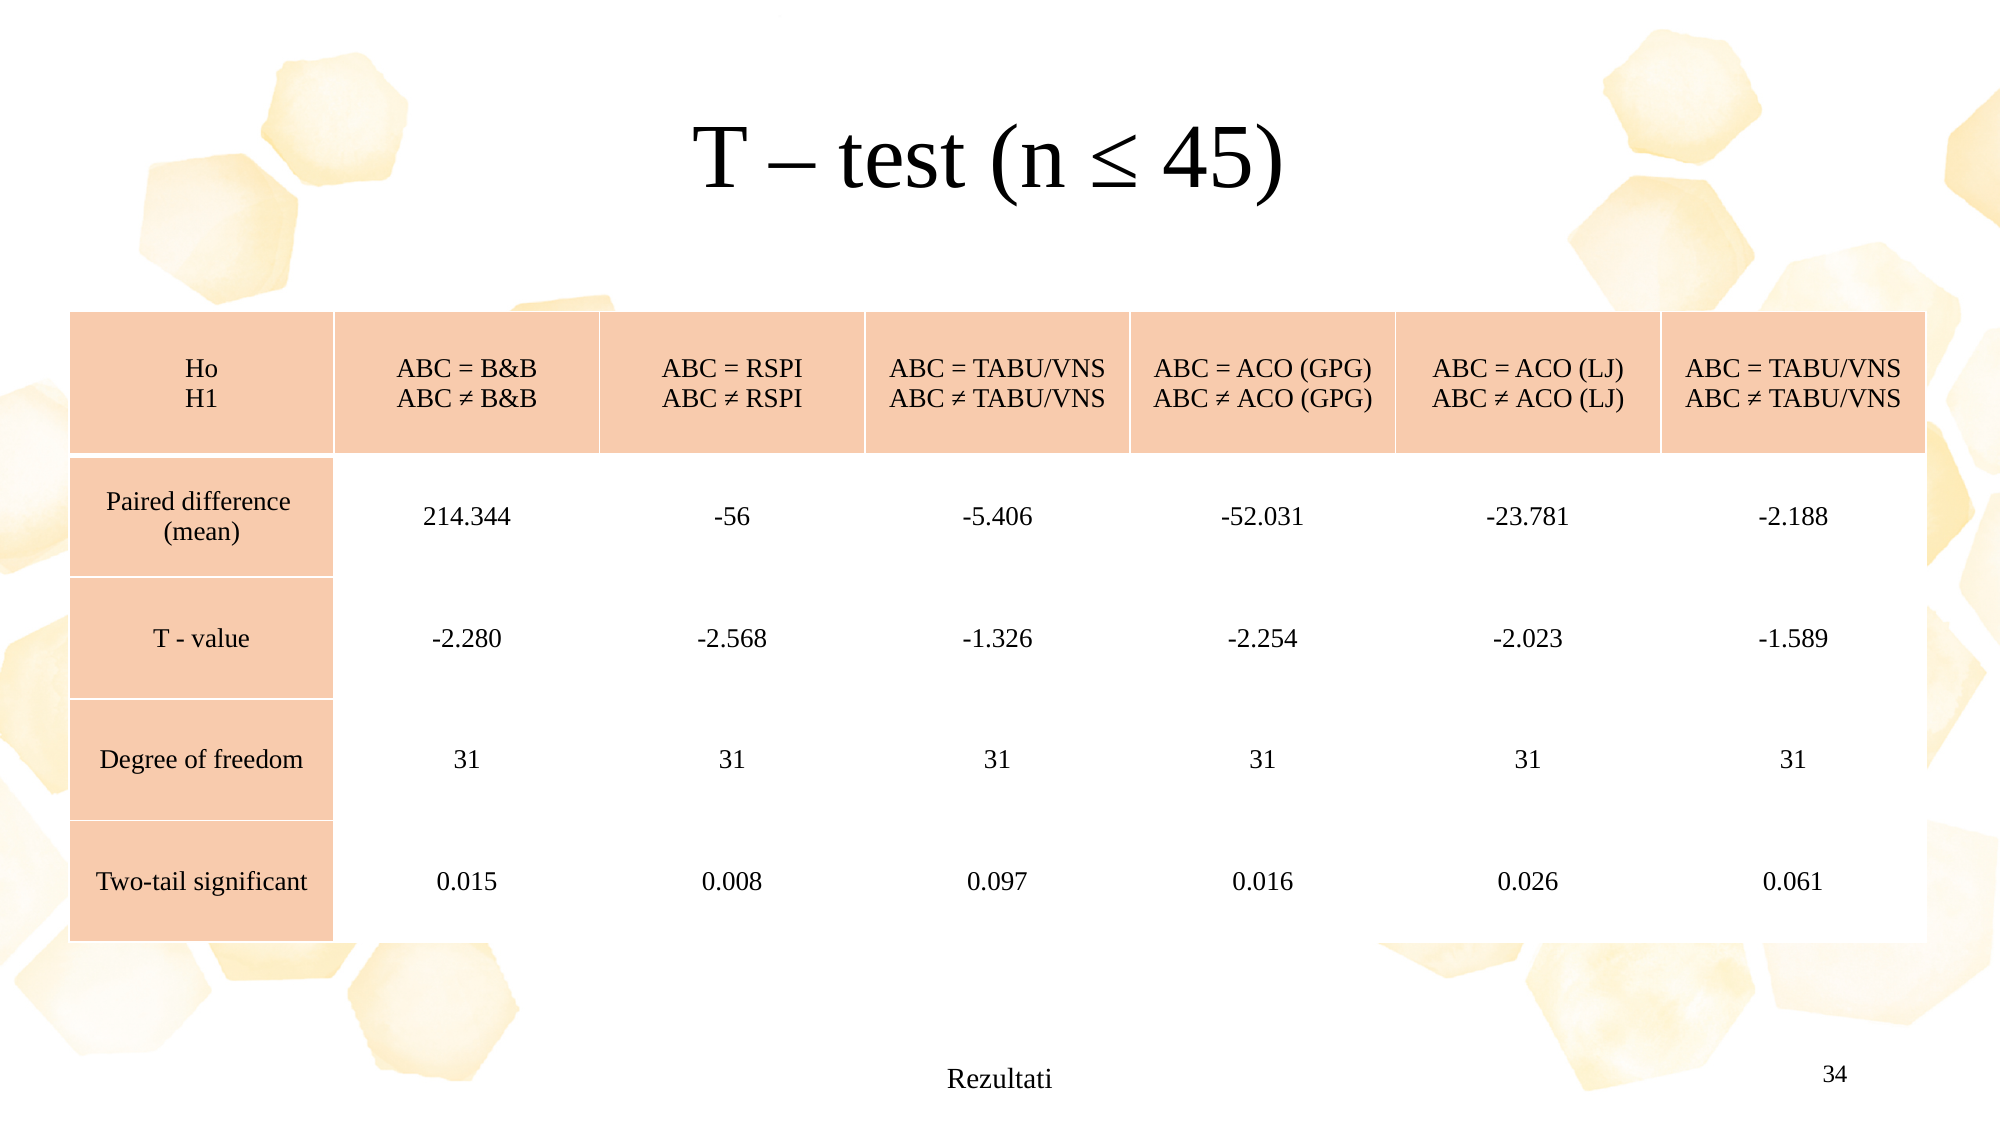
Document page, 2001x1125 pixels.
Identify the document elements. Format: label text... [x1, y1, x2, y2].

table_cell -23.781 [1396, 458, 1660, 576]
table_cell -1.326 [866, 578, 1129, 698]
table_cell 31 [866, 700, 1129, 820]
table_cell 214.344 [335, 458, 599, 576]
table_cell 0.097 [866, 821, 1129, 941]
table_cell -2.568 [600, 578, 864, 698]
table_header ABC = B&B ABC ≠ B&B [335, 312, 599, 453]
table_header ABC = TABU/VNS ABC ≠ TABU/VNS [866, 312, 1129, 453]
table_cell 0.026 [1396, 821, 1660, 941]
slide_number 34 [1412, 1042, 1863, 1103]
table_cell 0.015 [335, 821, 599, 941]
table_cell 31 [1662, 700, 1925, 820]
table_cell -52.031 [1131, 458, 1395, 576]
table_cell -1.589 [1662, 578, 1925, 698]
title T – test (n ≤ 45) [542, 71, 1436, 244]
table_cell 31 [335, 700, 599, 820]
table_cell -2.280 [335, 578, 599, 698]
table_cell -5.406 [866, 458, 1129, 576]
table_header ABC = ACO (GPG) ABC ≠ ACO (GPG) [1131, 312, 1395, 453]
table_cell 0.016 [1131, 821, 1395, 941]
table_cell Two-tail significant [70, 821, 333, 941]
table_cell Paired difference (mean) [70, 458, 333, 576]
table_cell Degree of freedom [70, 700, 333, 820]
table_cell 0.061 [1662, 821, 1925, 941]
text_box Rezultati [695, 1043, 1305, 1115]
table_cell -2.023 [1396, 578, 1660, 698]
table_header ABC = ACO (LJ) ABC ≠ ACO (LJ) [1396, 312, 1660, 453]
table_cell -56 [600, 458, 864, 576]
table_cell 31 [1396, 700, 1660, 820]
table_cell 31 [600, 700, 864, 820]
table_header Ho H1 [70, 312, 333, 453]
table_cell 31 [1131, 700, 1395, 820]
table_cell -2.254 [1131, 578, 1395, 698]
table_cell -2.188 [1662, 458, 1925, 576]
table_header ABC = TABU/VNS ABC ≠ TABU/VNS [1662, 312, 1925, 453]
table_cell 0.008 [600, 821, 864, 941]
table_cell T - value [70, 578, 333, 698]
table_header ABC = RSPI ABC ≠ RSPI [600, 312, 864, 453]
